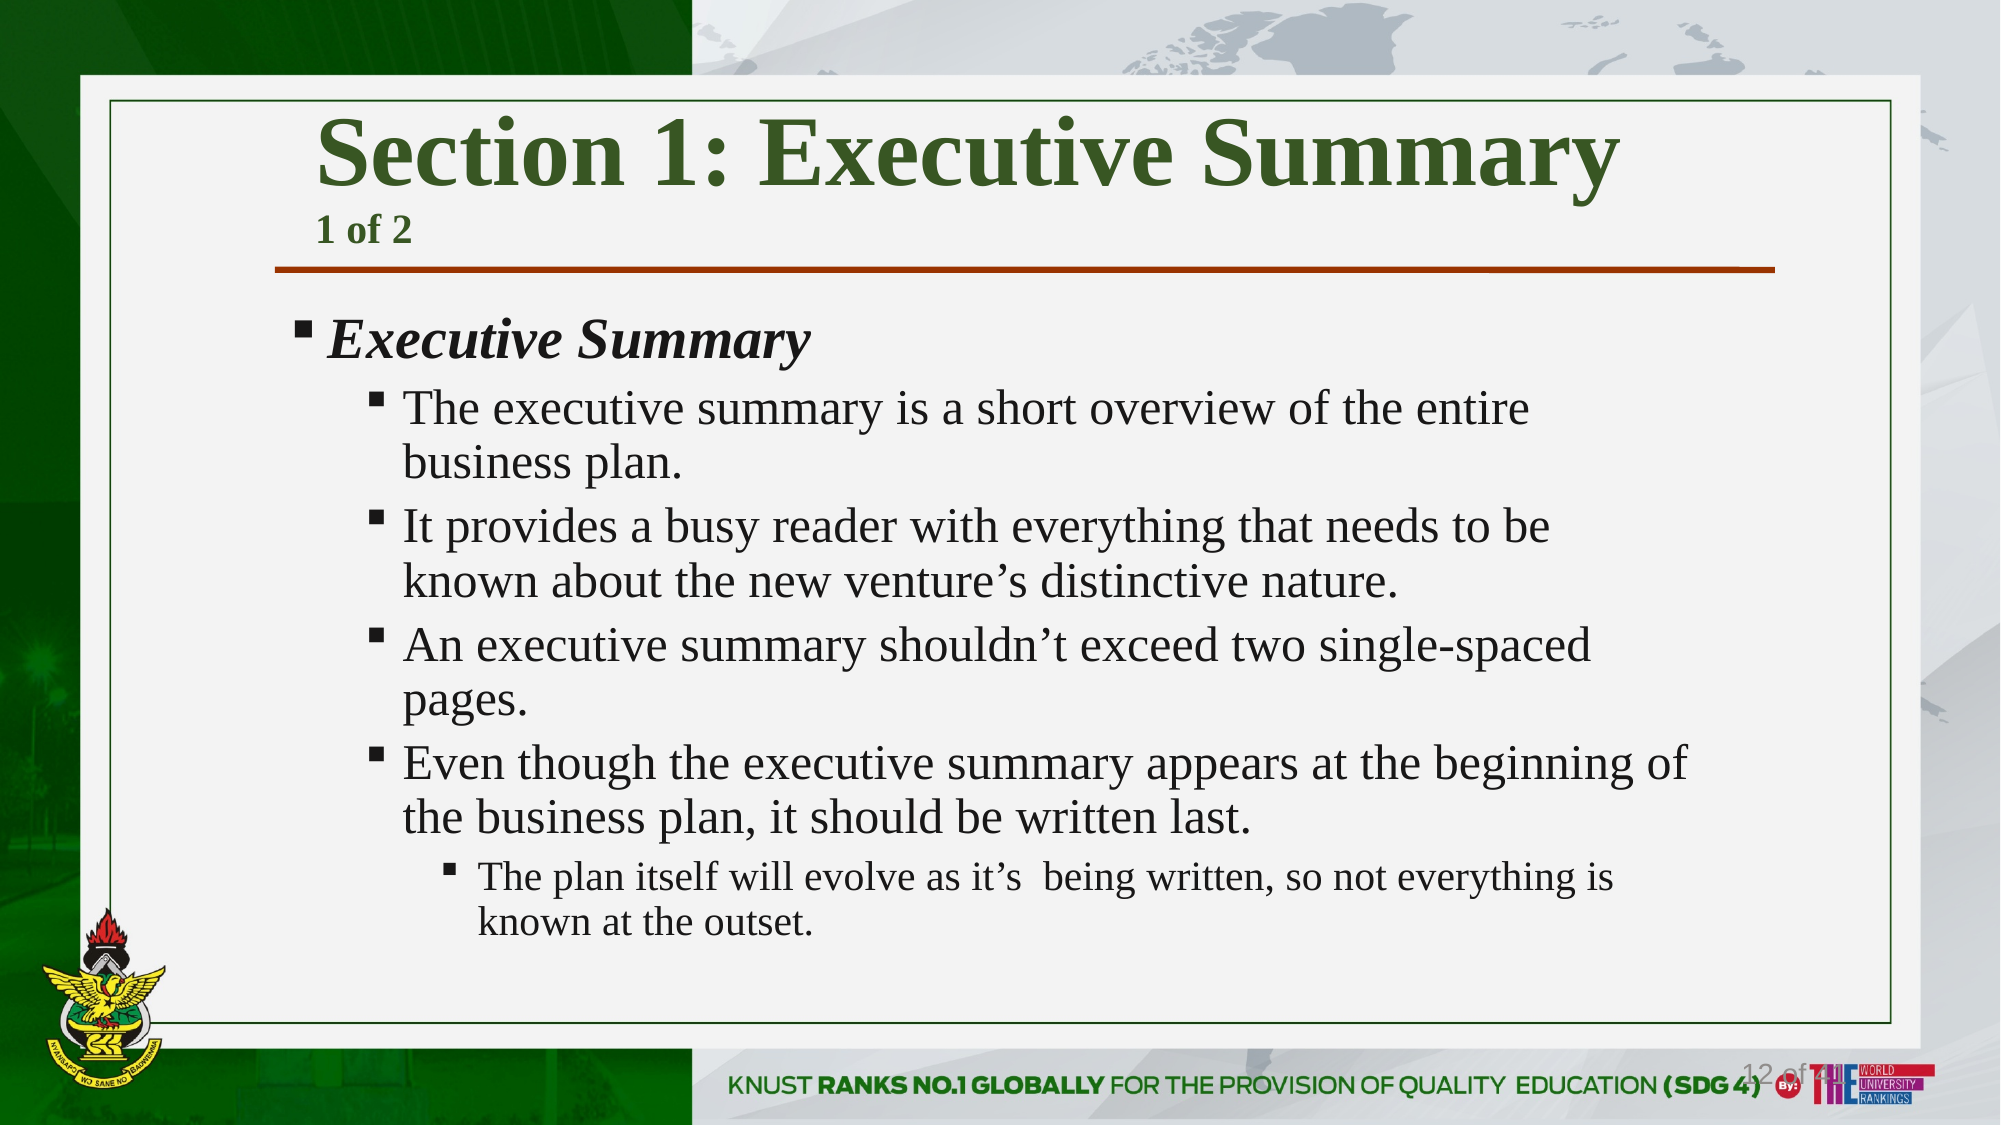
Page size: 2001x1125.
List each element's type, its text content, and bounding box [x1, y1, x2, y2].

title Section 1: Executive Summary 1 of 2 [300, 82, 1713, 269]
list Executive Summary The executive summary is a short overview of the entire business plan. It provides a busy reader with everything that needs to be known about the new venture’s distinctive nature. An executive summary shouldn’t exceed two single-spaced pages. Even though the executive summary appears at the beginning of the business plan, it should be written last. The plan itself will evolve as it’s being written, so not everything is known at the outset. [275, 300, 1713, 1063]
picture [0, 0, 2001, 1125]
slide_number 12 of 41 [1412, 1042, 1863, 1103]
